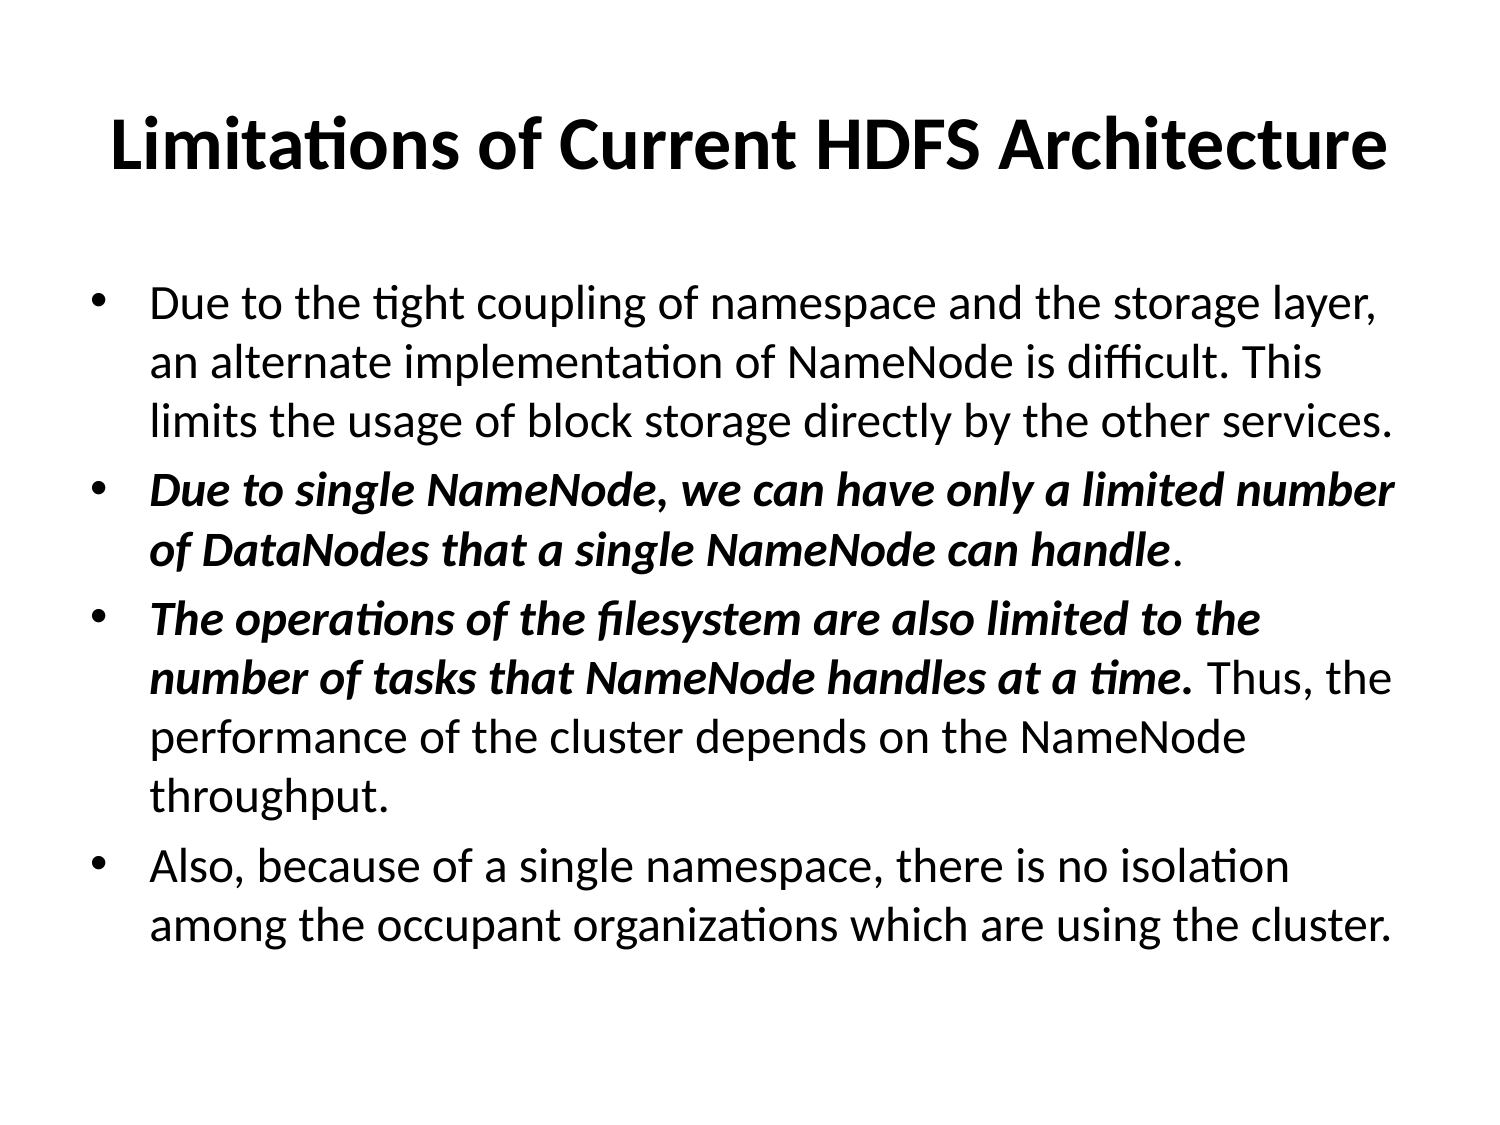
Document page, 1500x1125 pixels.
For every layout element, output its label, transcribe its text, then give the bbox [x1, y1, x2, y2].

title Limitations of Current HDFS Architecture [75, 45, 1425, 233]
list Due to the tight coupling of namespace and the storage layer, an alternate implementation of NameNode is difficult. This limits the usage of block storage directly by the other services. Due to single NameNode, we can have only a limited number of DataNodes that a single NameNode can handle. The operations of the filesystem are also limited to the number of tasks that NameNode handles at a time. Thus, the performance of the cluster depends on the NameNode throughput. Also, because of a single namespace, there is no isolation among the occupant organizations which are using the cluster. [75, 262, 1425, 1005]
